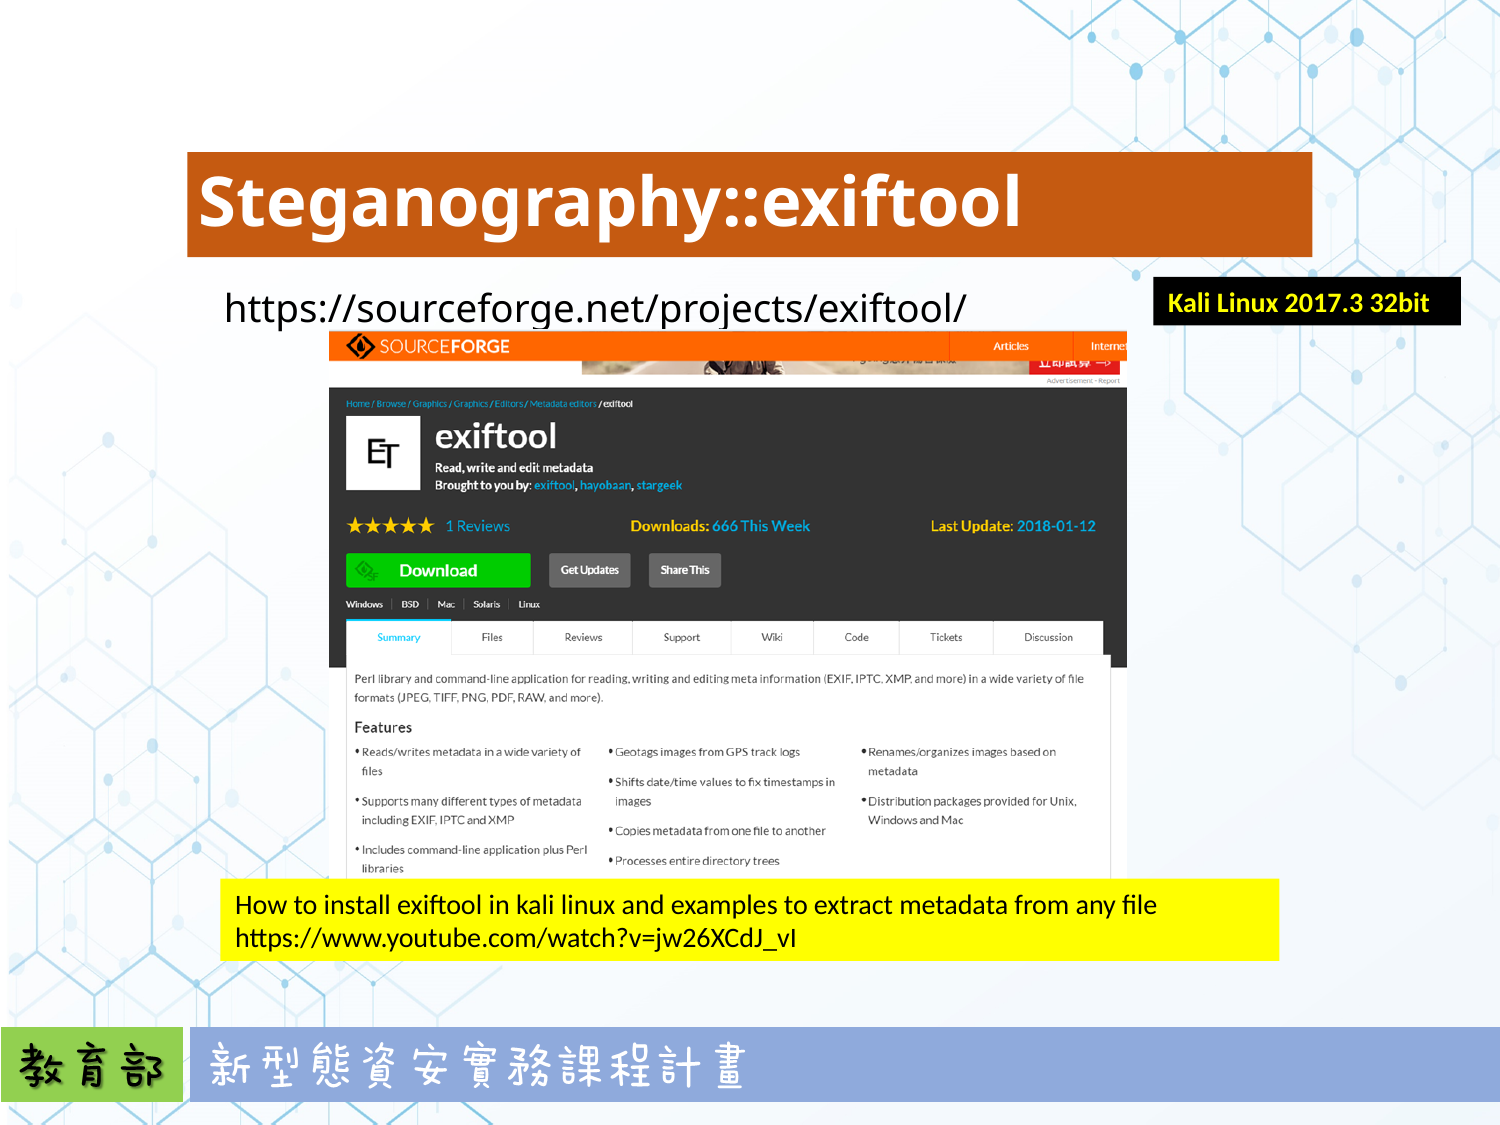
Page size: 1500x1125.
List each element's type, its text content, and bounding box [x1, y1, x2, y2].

title https://sourceforge.net/projects/exiftool/ [208, 276, 988, 343]
text_box Kali Linux 2017.3 32bit [1153, 276, 1461, 326]
text_box Steganography::exiftool [187, 152, 1313, 258]
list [329, 329, 1127, 893]
picture [0, 0, 1500, 1125]
text_box How to install exiftool in kali linux and examples to extract metadata from any file https://www.youtube.com/watch?v=jw26XCdJ_vI [220, 878, 1280, 961]
